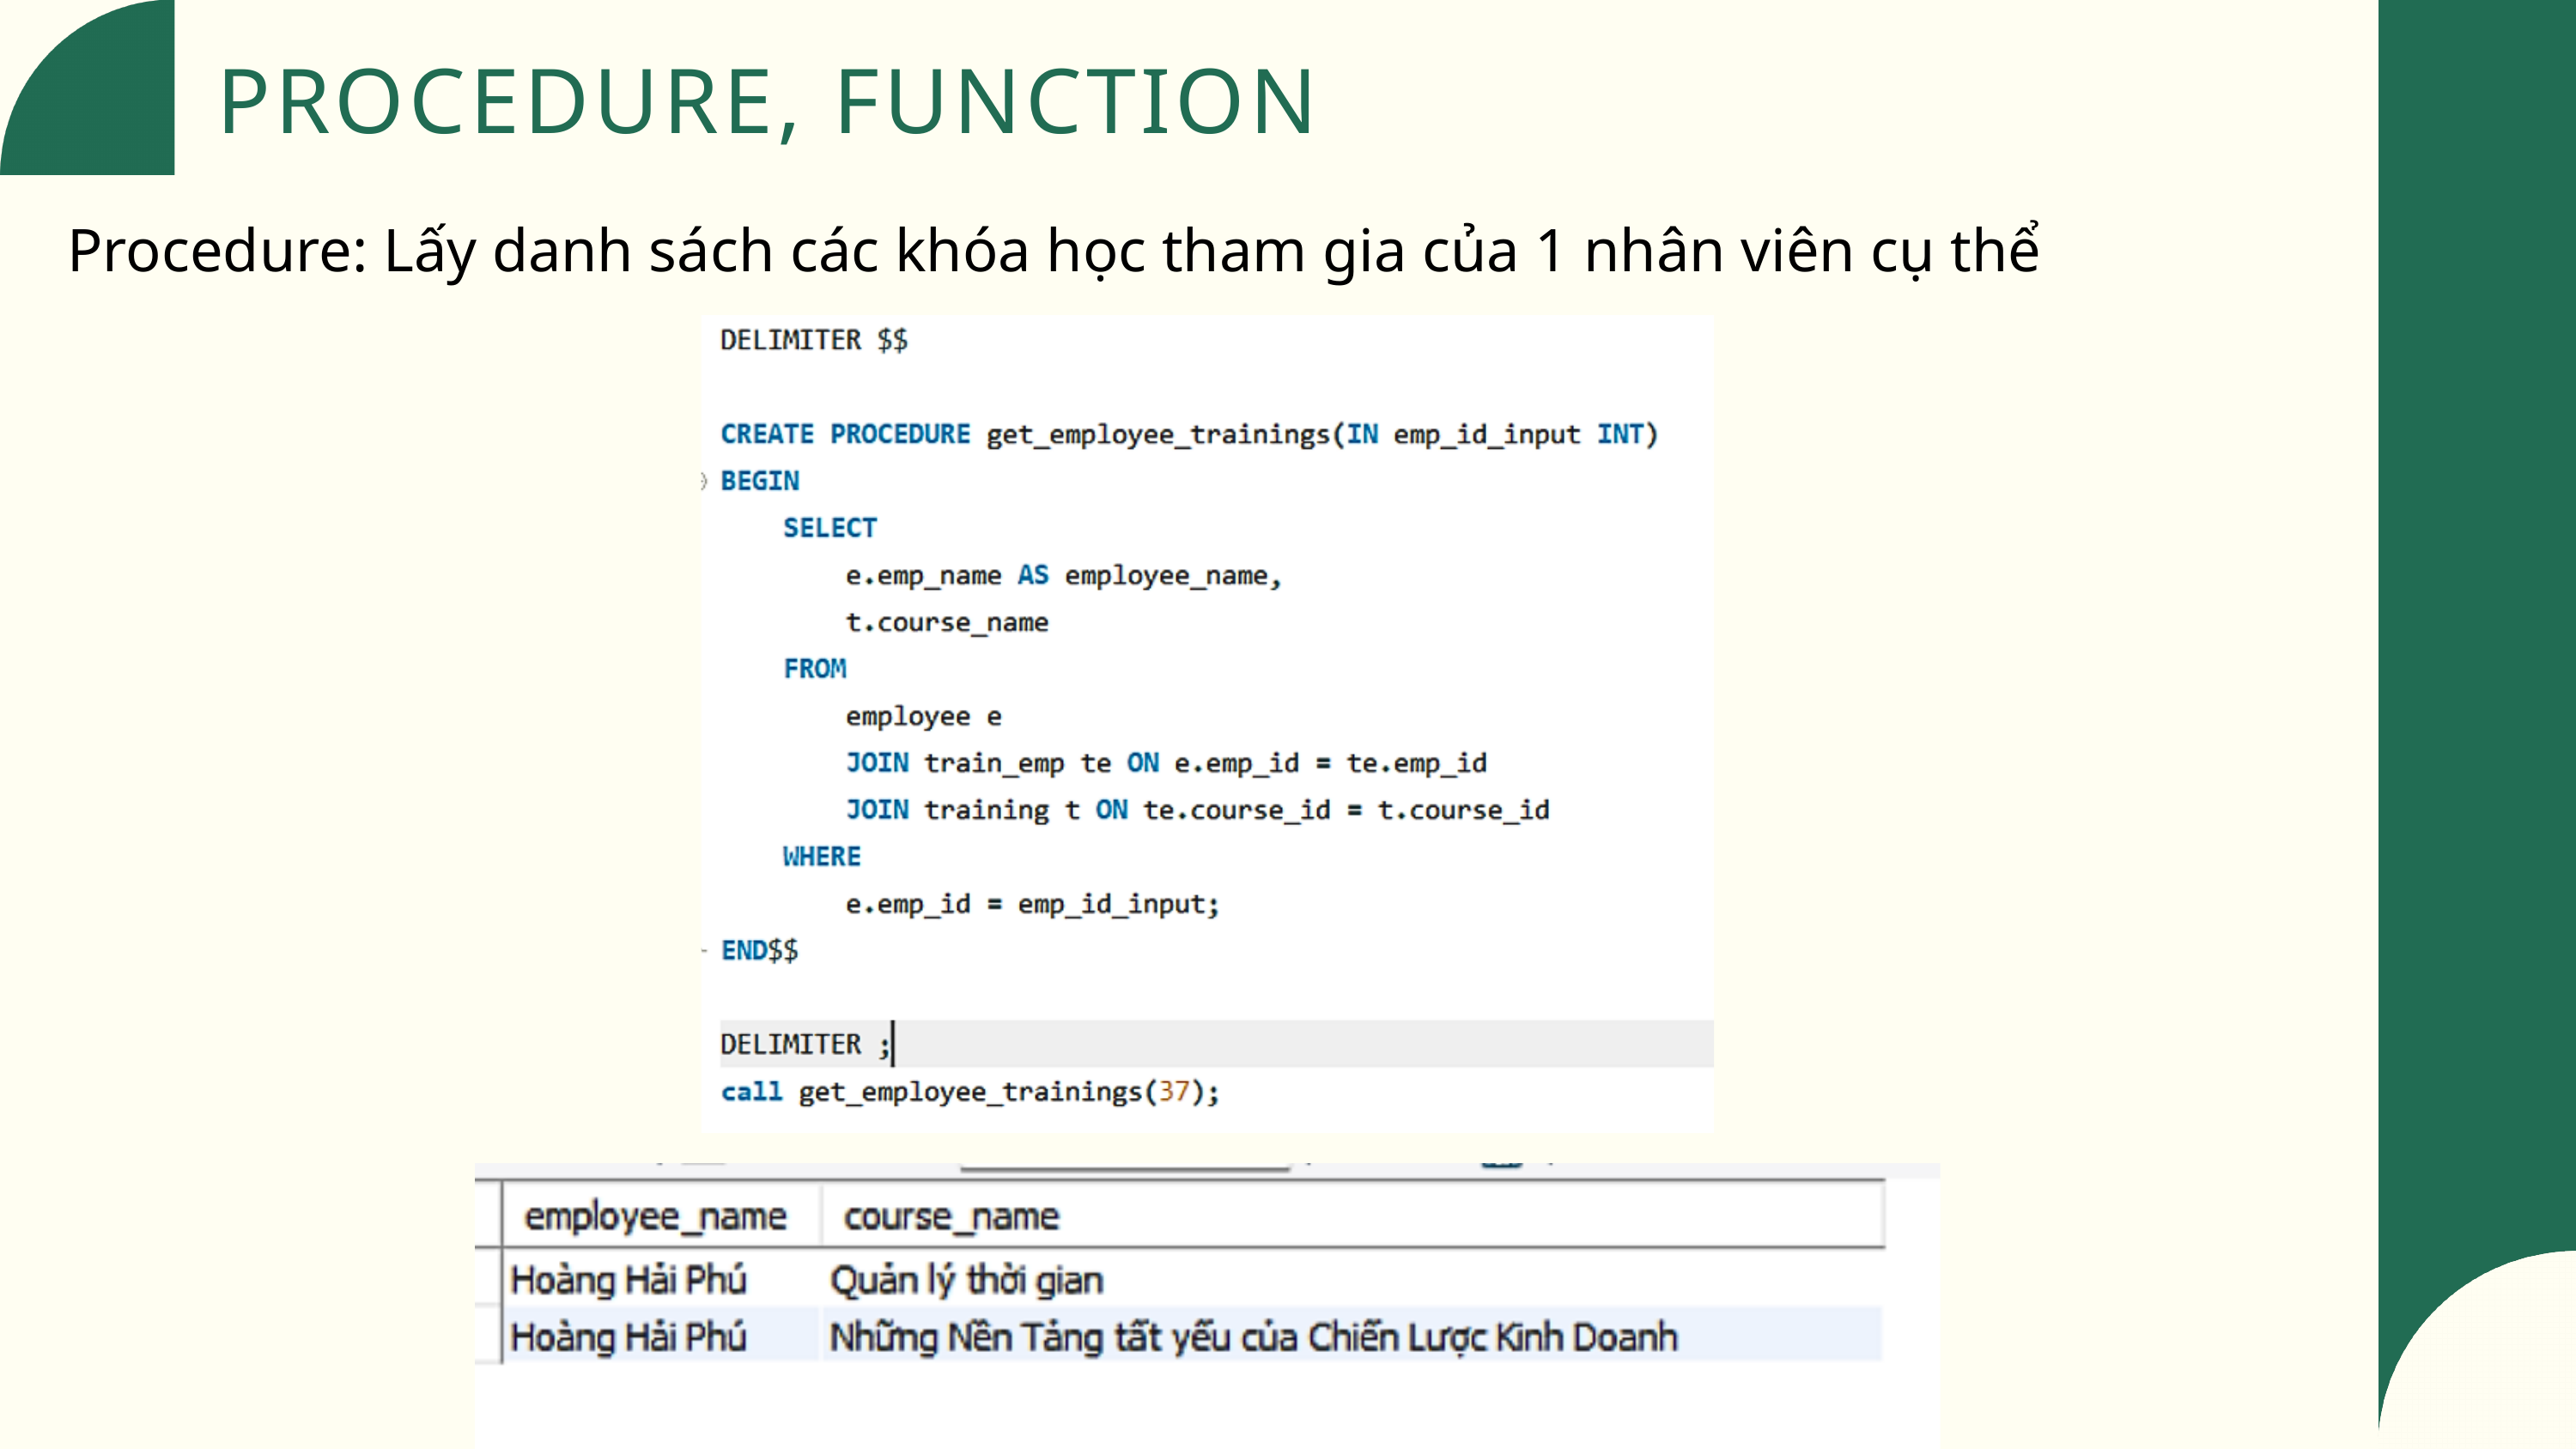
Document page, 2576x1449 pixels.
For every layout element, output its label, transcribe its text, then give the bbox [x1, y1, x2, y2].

text_box [0, 0, 175, 175]
text_box Procedure: Lấy danh sách các khóa học tham gia của 1 nhân viên cụ thể [67, 190, 2348, 284]
text_box [701, 315, 1715, 1133]
text_box [475, 1163, 1941, 1449]
text_box PROCEDURE, FUNCTION [216, 26, 1552, 151]
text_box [2378, 0, 2576, 1449]
